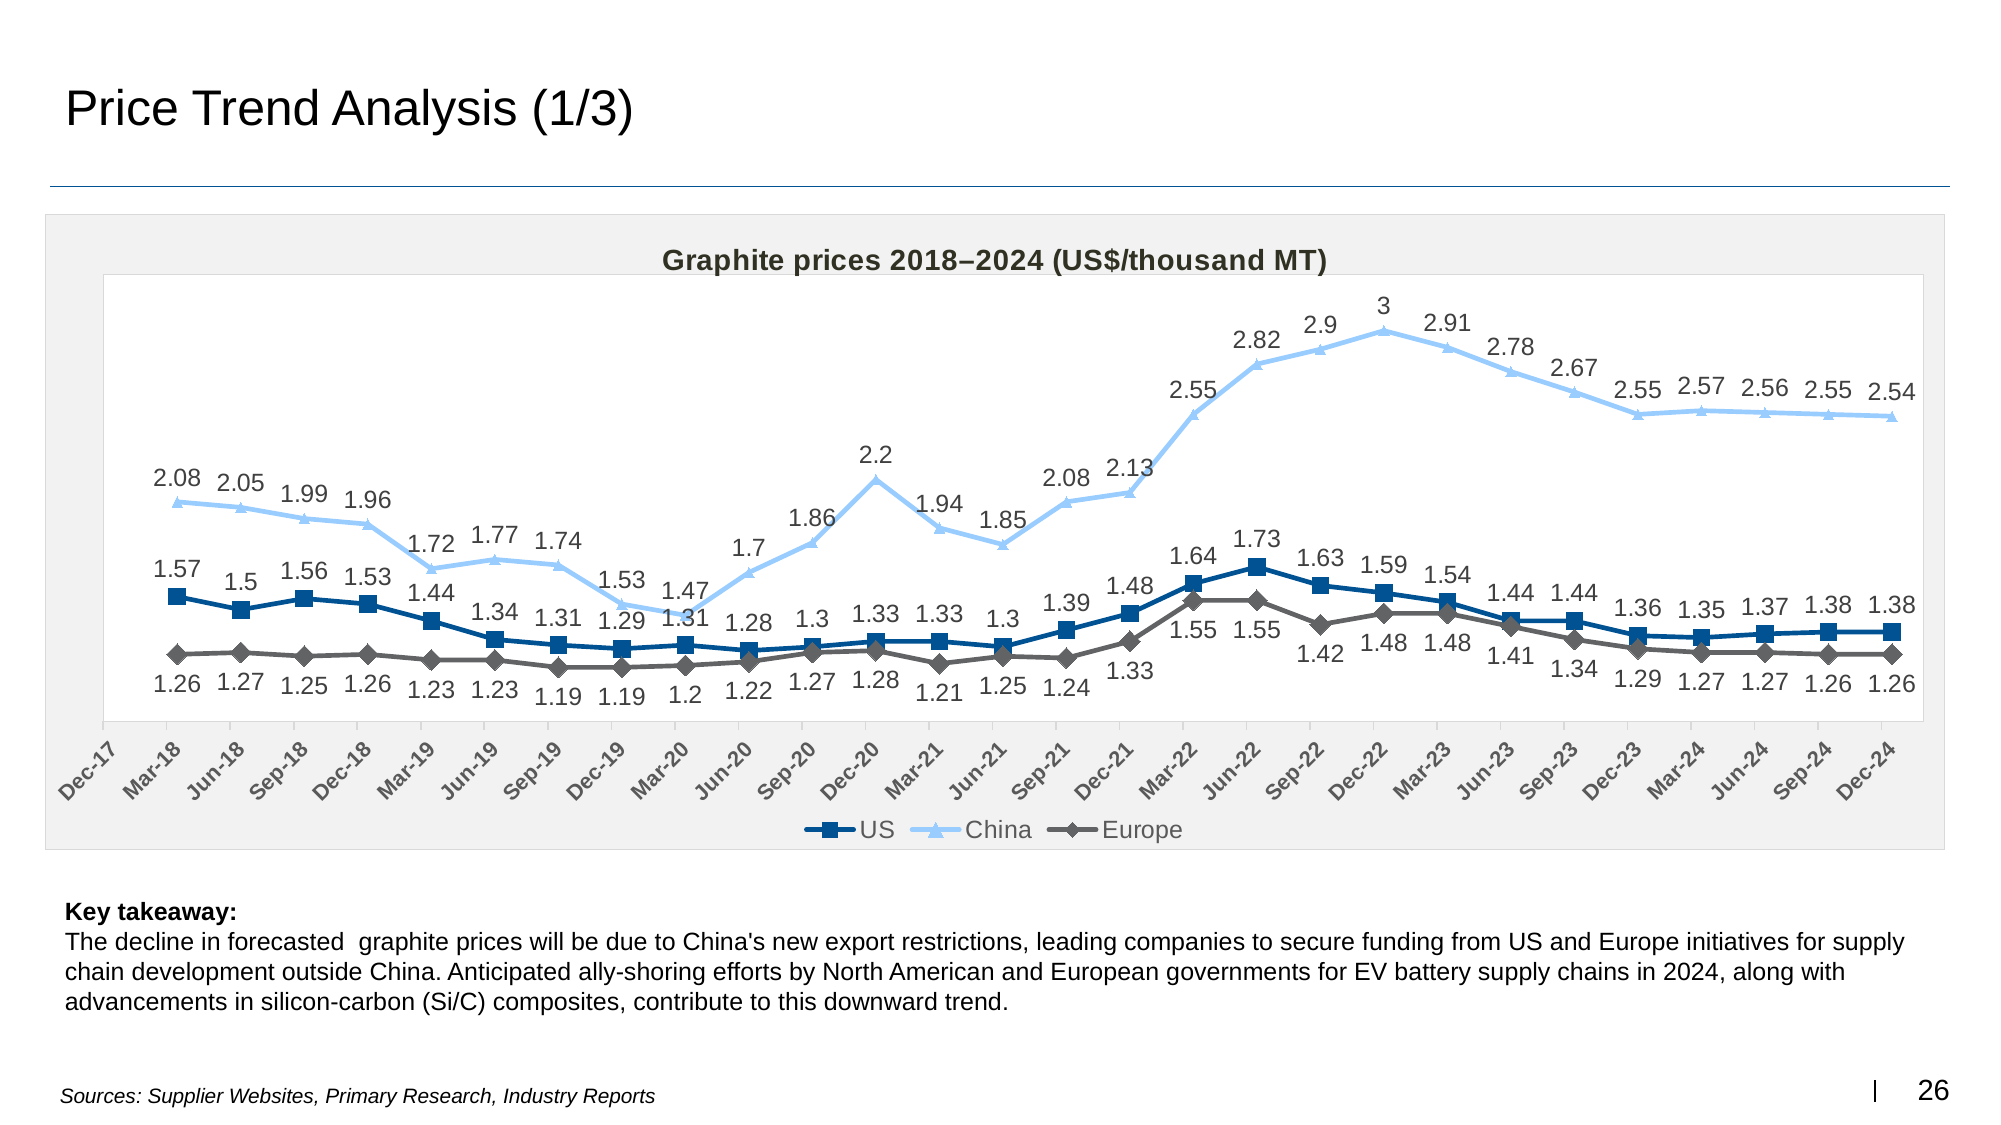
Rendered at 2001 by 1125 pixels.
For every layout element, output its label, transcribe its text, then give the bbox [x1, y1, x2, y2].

title Price Trend Analysis (1/3) [50, 29, 1950, 180]
text_box Key takeaway: The decline in forecasted graphite prices will be due to China's new export restrictions, leading companies to secure funding from US and Europe initiatives for supply chain development outside China. Anticipated ally-shoring efforts by North American and European governments for EV battery supply chains in 2024, along with advancements in silicon-carbon (Si/C) composites, contribute to this downward trend. [49, 887, 1967, 1023]
chart [44, 214, 1946, 850]
text_box Sources: Supplier Websites, Primary Research, Industry Reports [44, 1074, 728, 1115]
